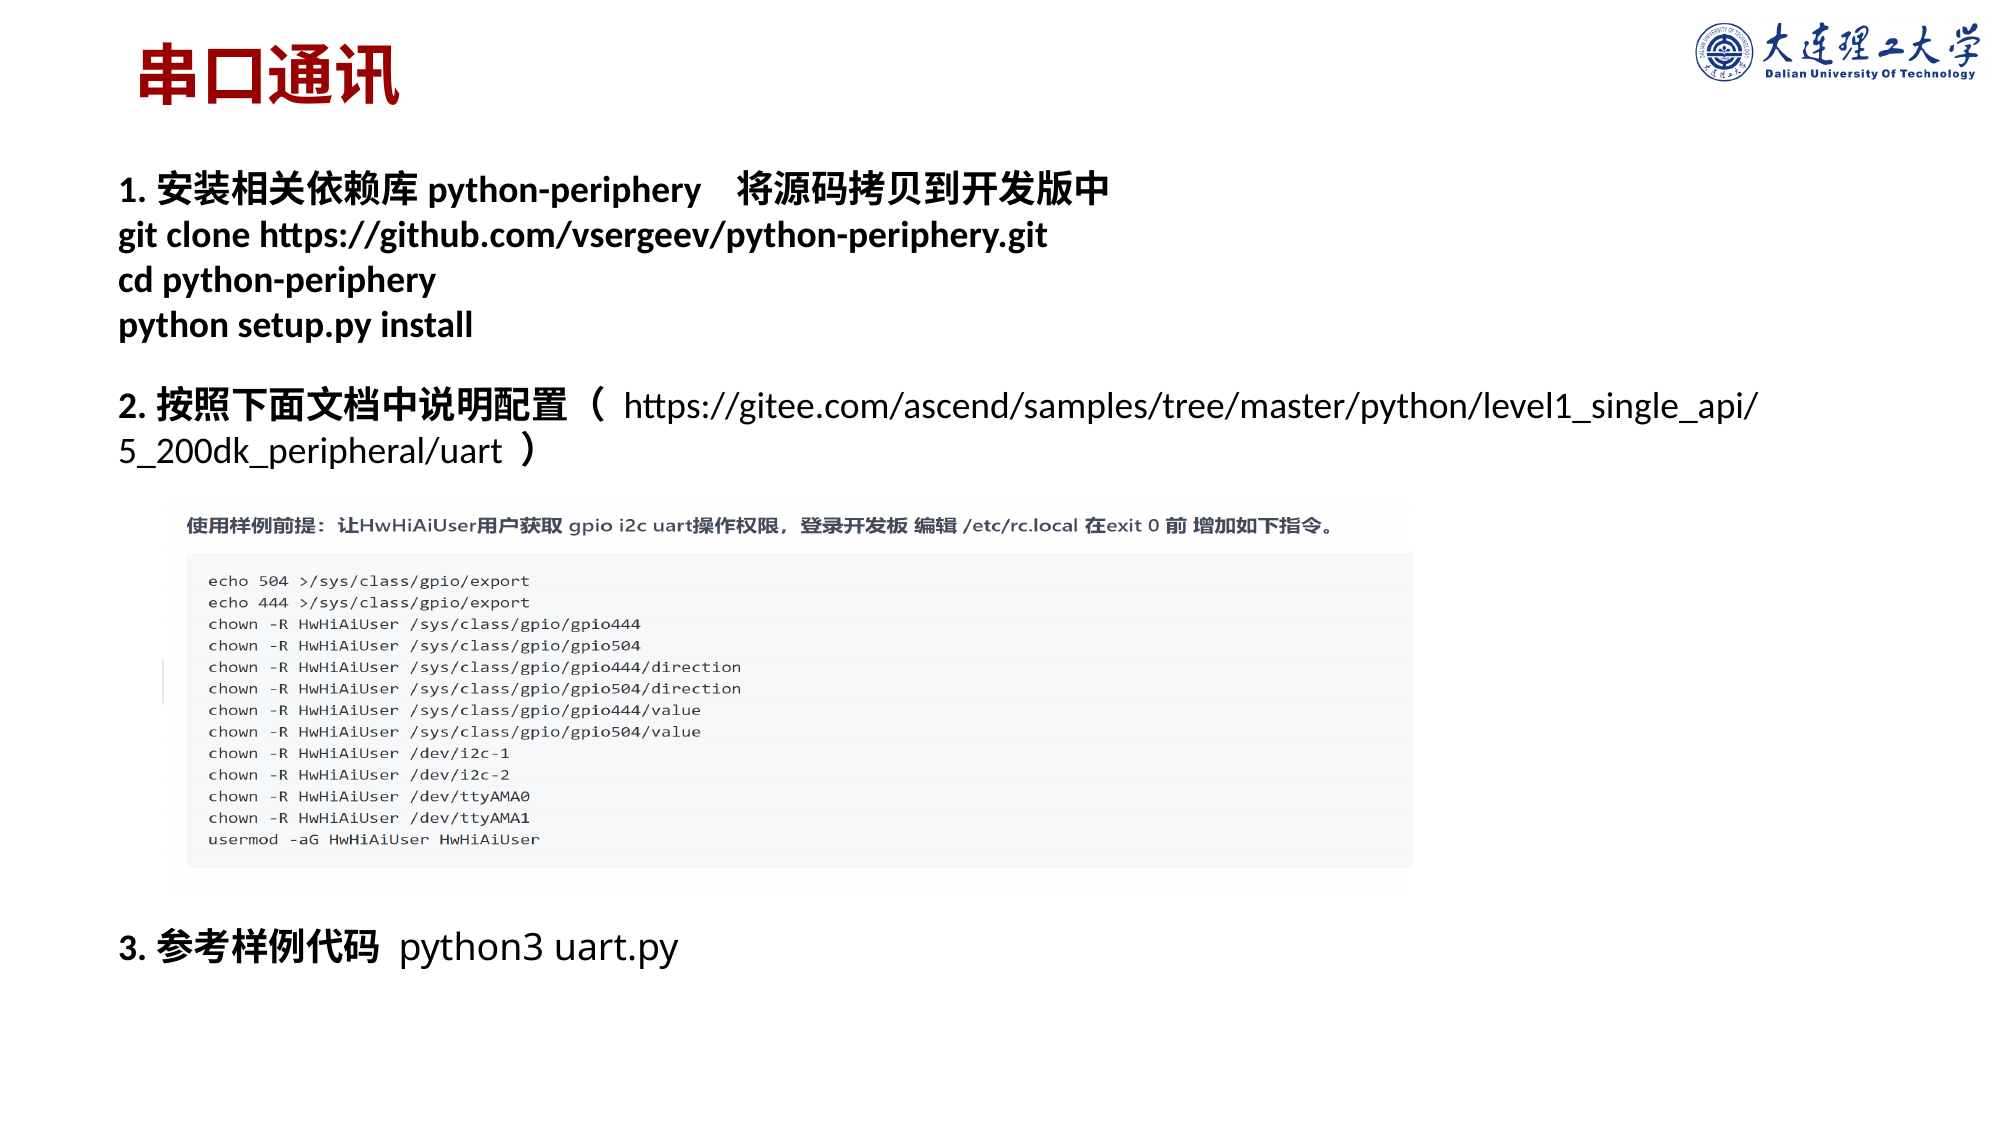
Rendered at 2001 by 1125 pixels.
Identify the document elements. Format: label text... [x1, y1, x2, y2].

title 串口通讯 [132, 30, 1313, 157]
text_box 1.安装相关依赖库python-periphery 将源码拷贝到开发版中 git clone https://github.com/vsergeev/python-periphery.git cd python-periphery python setup.py install [103, 157, 1816, 352]
picture [1687, 12, 1990, 91]
text_box [112, 862, 1863, 969]
text_box 2.按照下面文档中说明配置（ https://gitee.com/ascend/samples/tree/master/python/level1_single_api/5_200dk_peripheral/uart ） [103, 373, 1854, 479]
picture [162, 490, 1413, 893]
text_box 3.参考样例代码 python3 uart.py [103, 915, 1854, 976]
